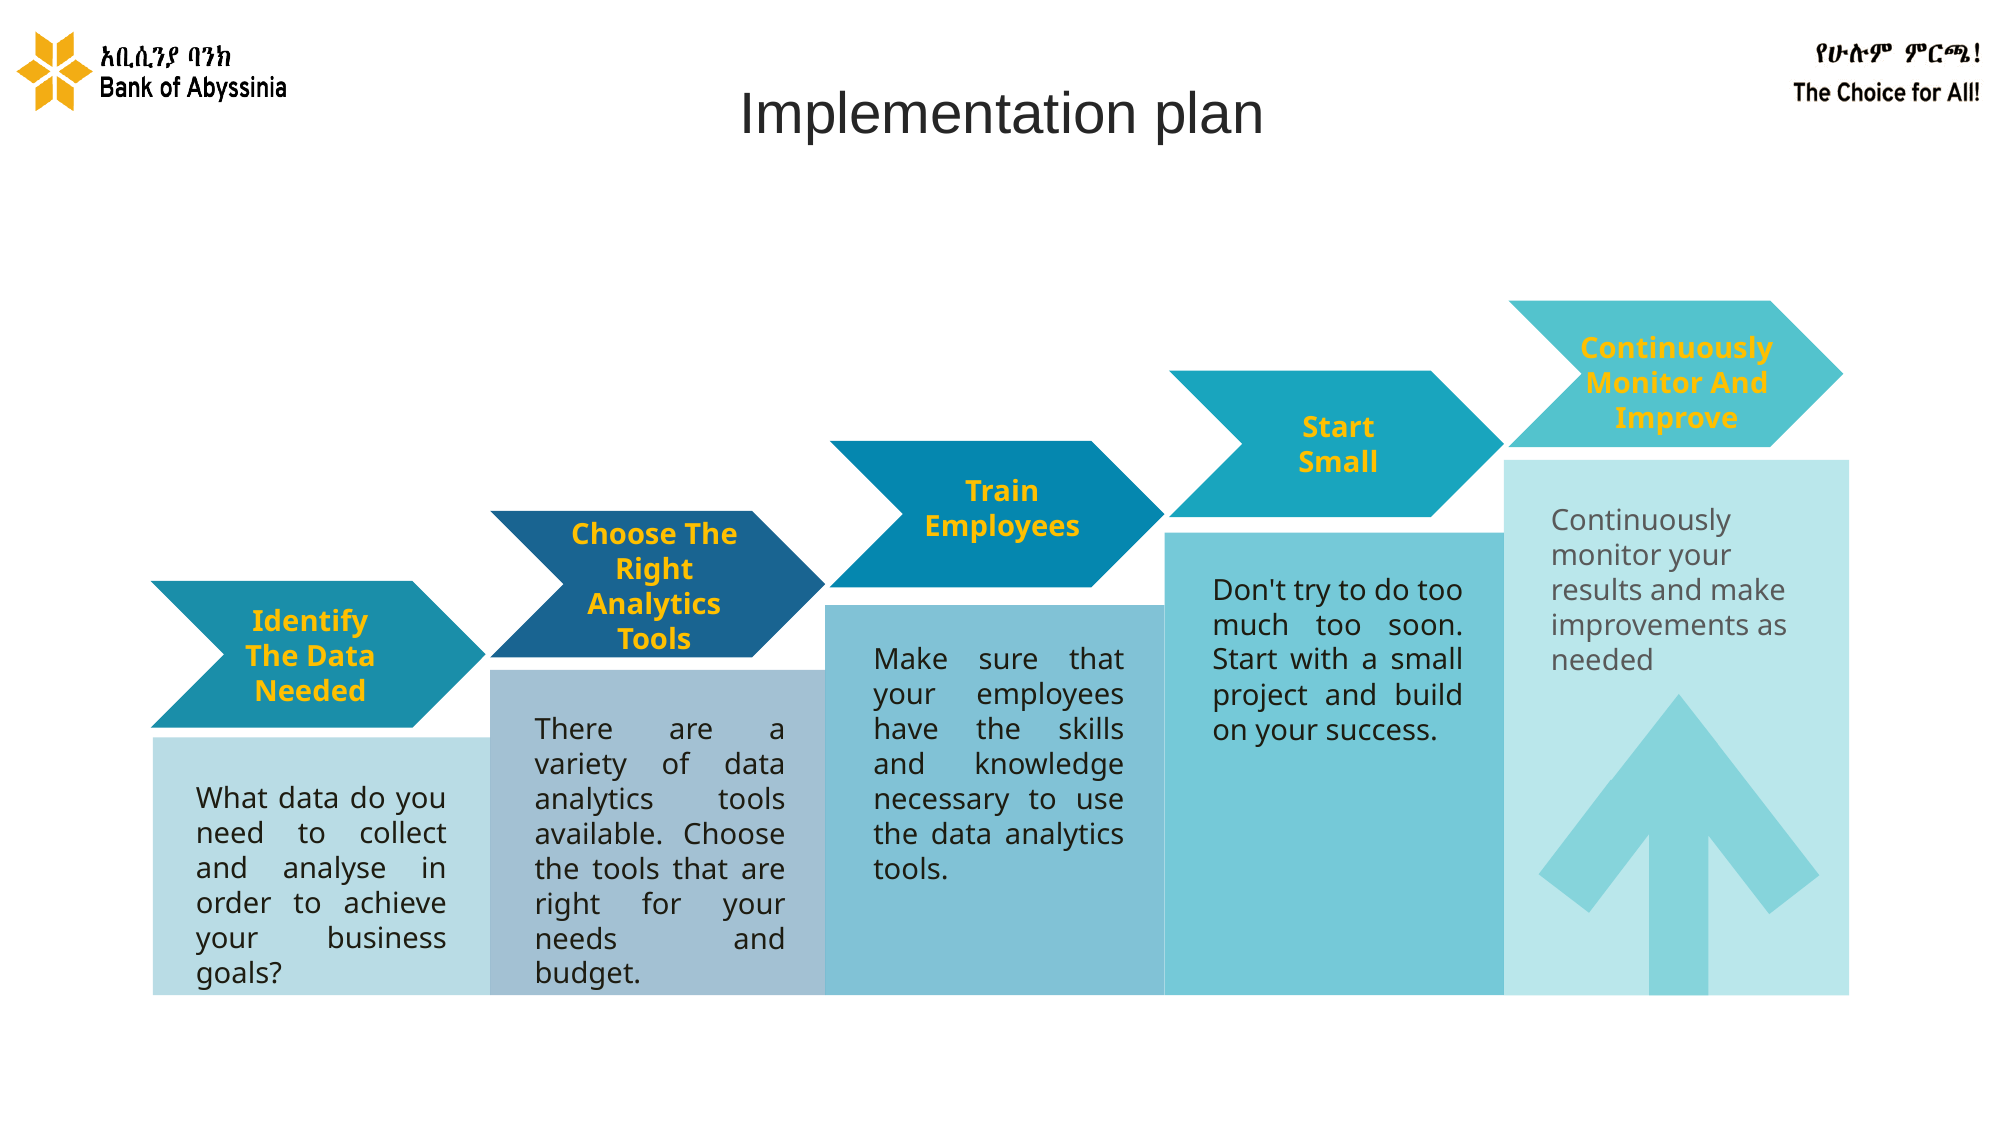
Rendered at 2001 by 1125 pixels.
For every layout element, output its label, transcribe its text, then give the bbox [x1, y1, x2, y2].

text_box There are a variety of data analytics tools available. Choose the tools that are right for your needs and budget. [519, 702, 801, 998]
text_box [489, 669, 826, 996]
text_box [1503, 459, 1850, 996]
text_box [824, 604, 1165, 996]
text_box Train Employees [905, 464, 1100, 550]
text_box [148, 579, 488, 729]
text_box Continuously Monitor And Improve [1564, 321, 1790, 442]
text_box [827, 439, 1167, 589]
text_box Start Small [1254, 401, 1423, 486]
text_box Identify The Data Needed [220, 594, 401, 715]
text_box Make sure that your employees have the skills and knowledge necessary to use the data analytics tools. [858, 633, 1140, 893]
text_box [152, 736, 491, 996]
text_box [487, 601, 545, 659]
picture [1778, 27, 1989, 111]
text_box Don't try to do too much too soon. Start with a small project and build on your success. [1197, 563, 1479, 789]
text_box [1505, 299, 1845, 429]
text_box What data do you need to collect and analyse in order to achieve your business goals? [181, 772, 462, 997]
text_box [1164, 532, 1505, 996]
text_box Choose The Right Analytics Tools [545, 507, 764, 663]
text_box [487, 509, 545, 568]
text_box [1505, 390, 1777, 449]
text_box [764, 521, 827, 647]
text_box [1537, 692, 1821, 997]
text_box Continuously monitor your results and make improvements as needed [1536, 494, 1818, 684]
list Implementation plan [53, 55, 1952, 175]
picture [16, 31, 286, 111]
text_box [1166, 369, 1506, 519]
